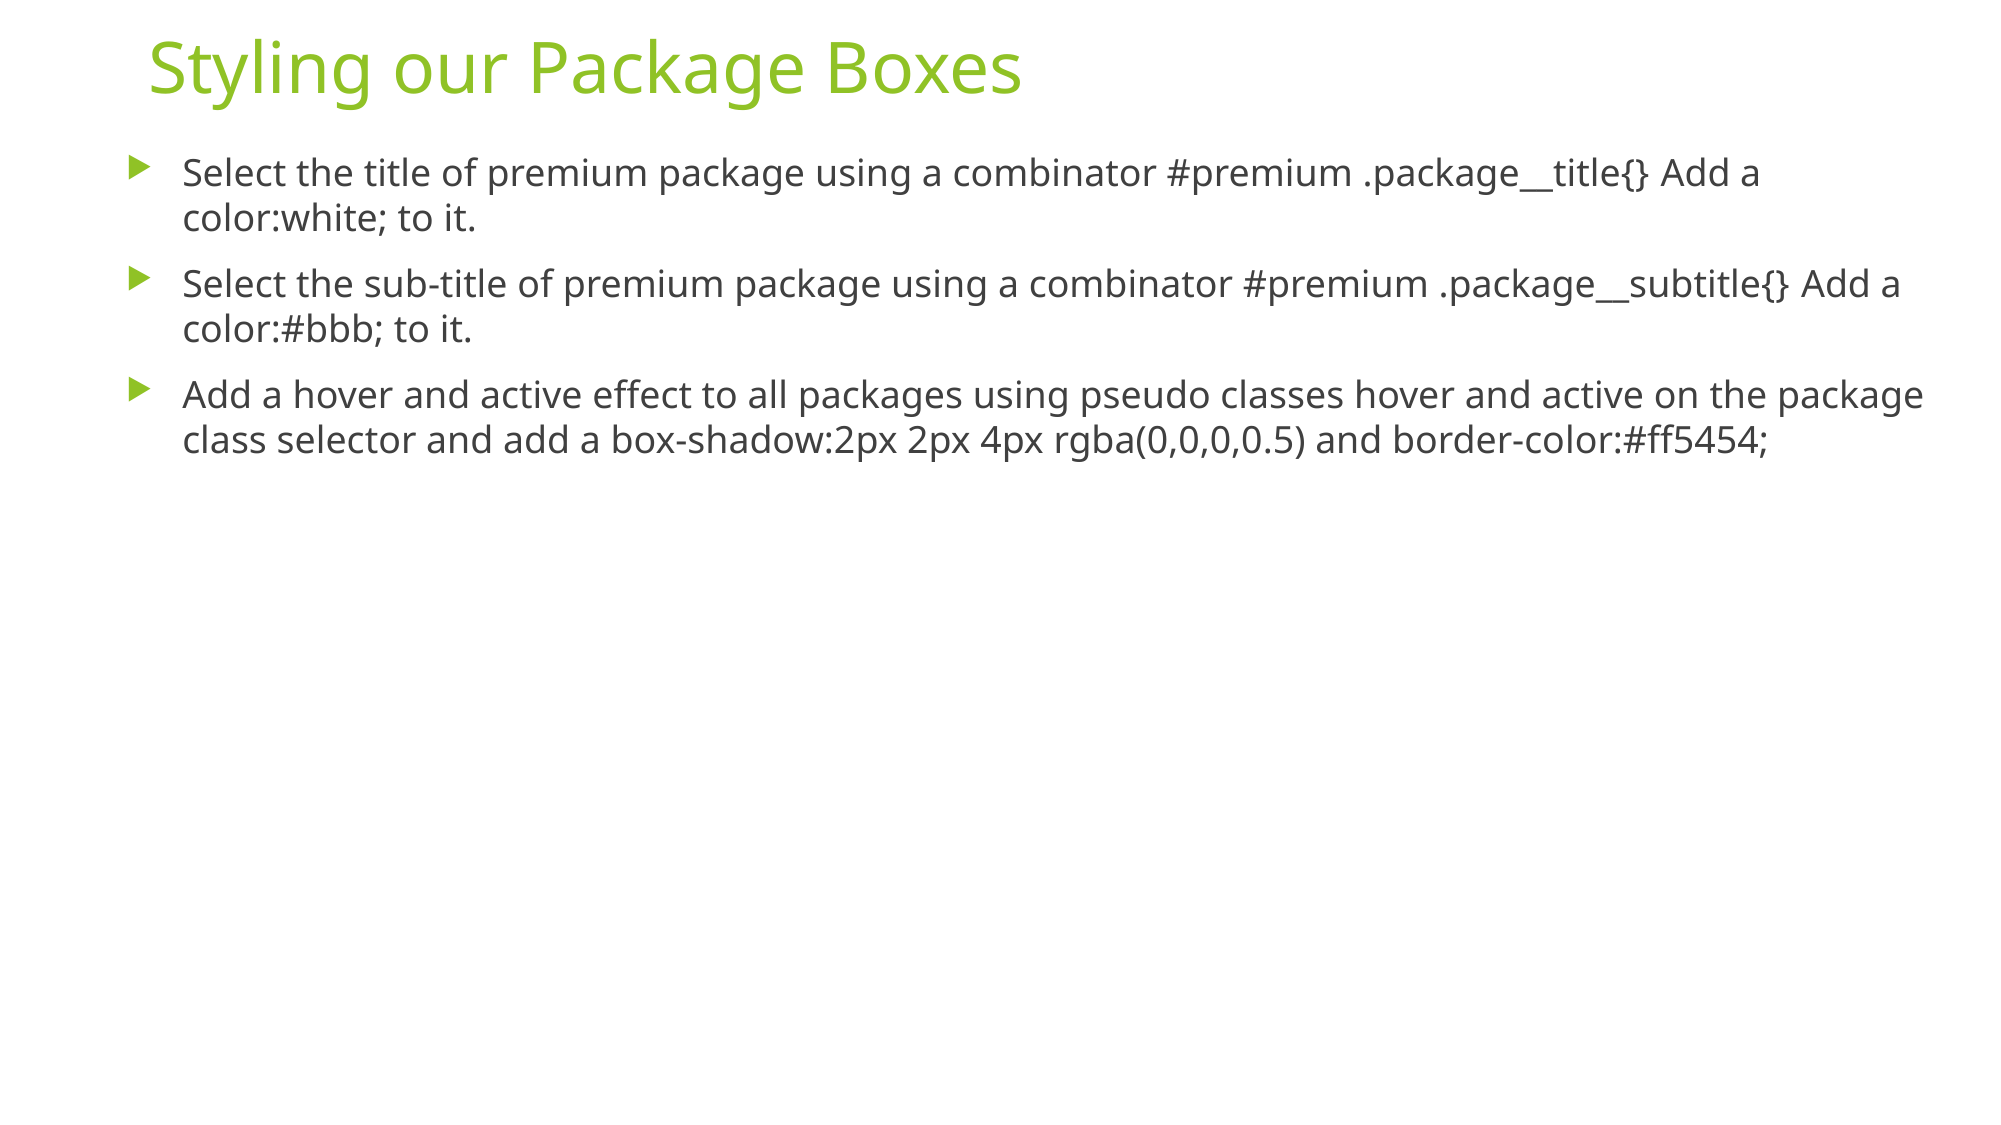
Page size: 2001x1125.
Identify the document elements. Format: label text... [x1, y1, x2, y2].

title Styling our Package Boxes [133, 14, 1544, 116]
list Select the title of premium package using a combinator #premium .package__title{} Add a color:white; to it. Select the sub-title of premium package using a combinator #premium .package__subtitle{} Add a color:#bbb; to it. Add a hover and active effect to all packages using pseudo classes hover and active on the package class selector and add a box-shadow:2px 2px 4px rgba(0,0,0,0.5) and border-color:#ff5454; [111, 141, 1949, 1091]
